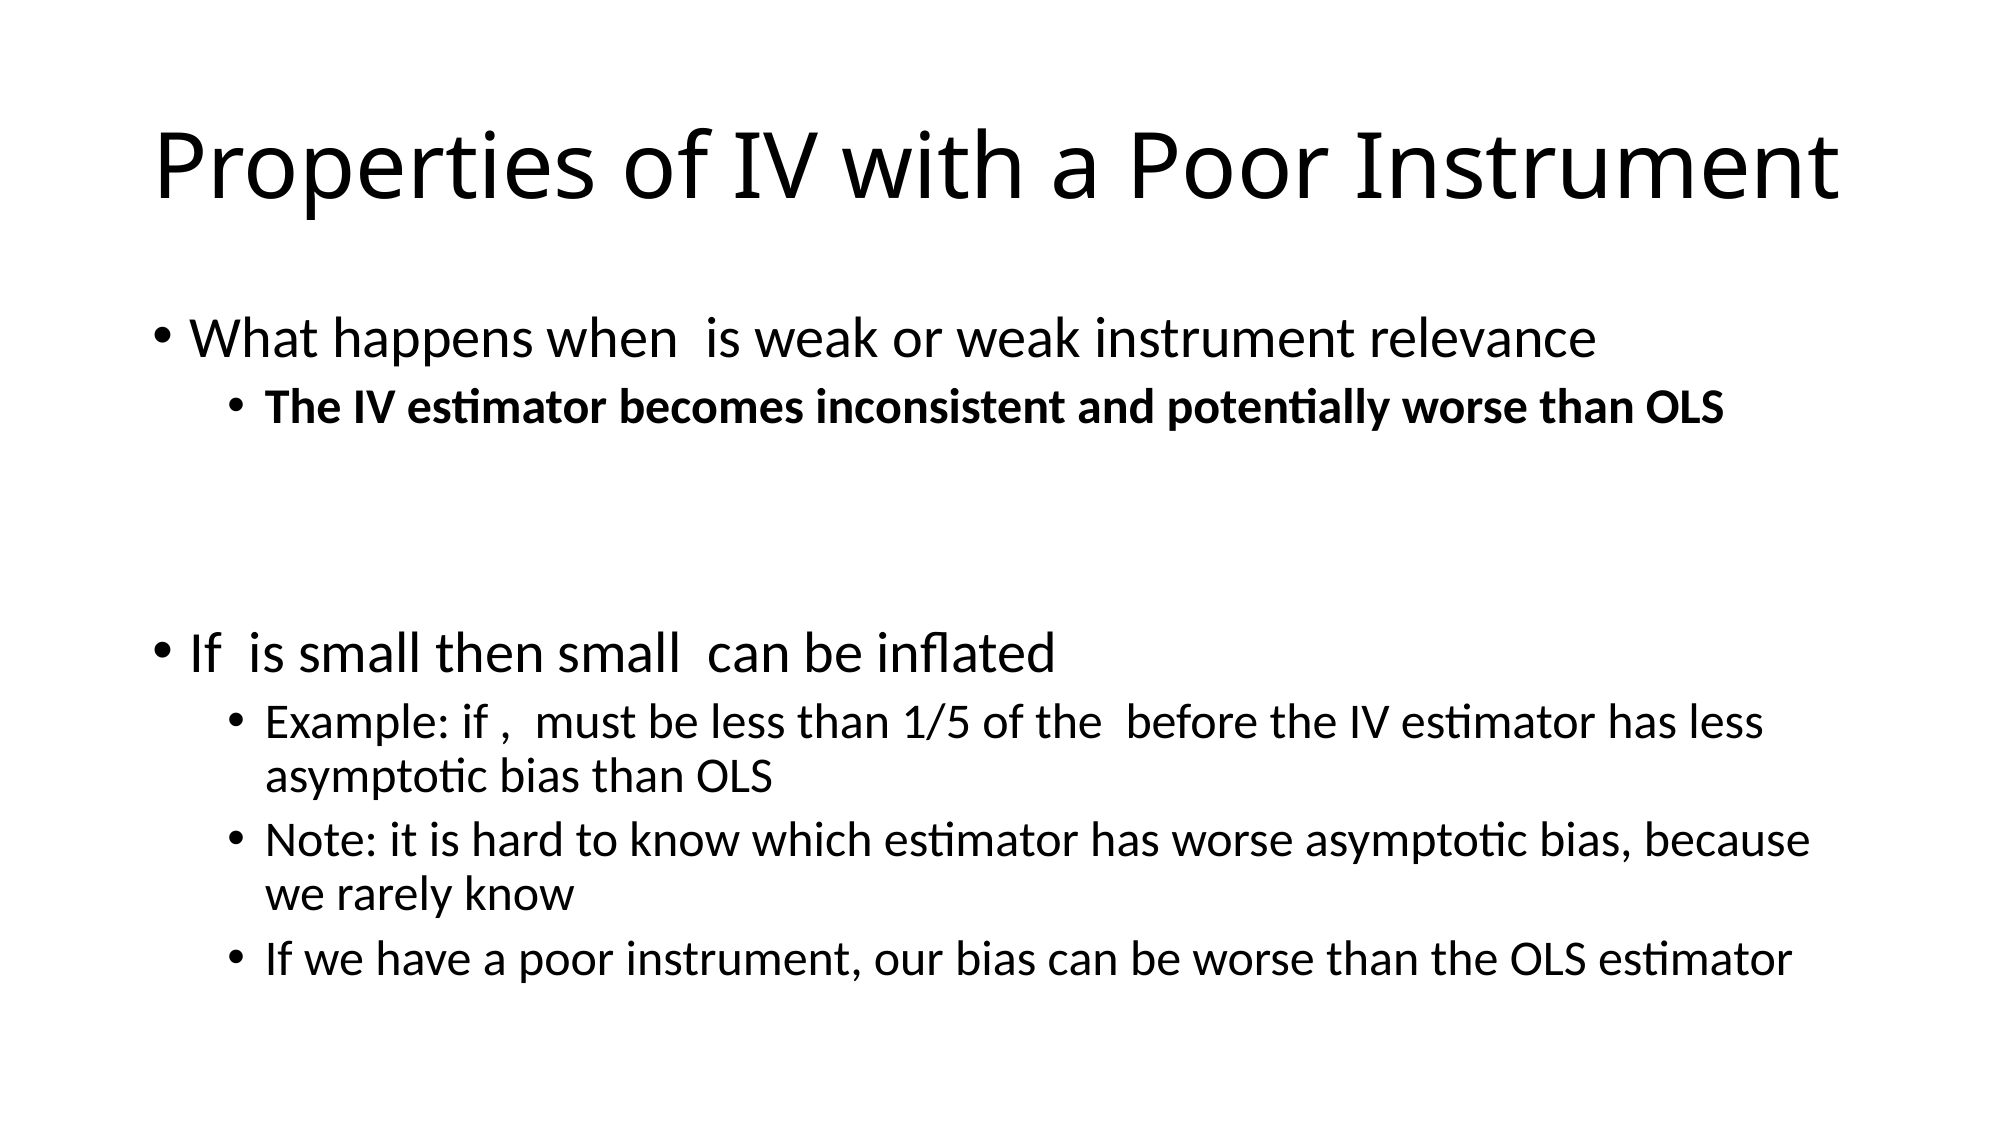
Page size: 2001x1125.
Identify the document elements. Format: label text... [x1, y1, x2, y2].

title Properties of IV with a Poor Instrument [137, 59, 1863, 278]
